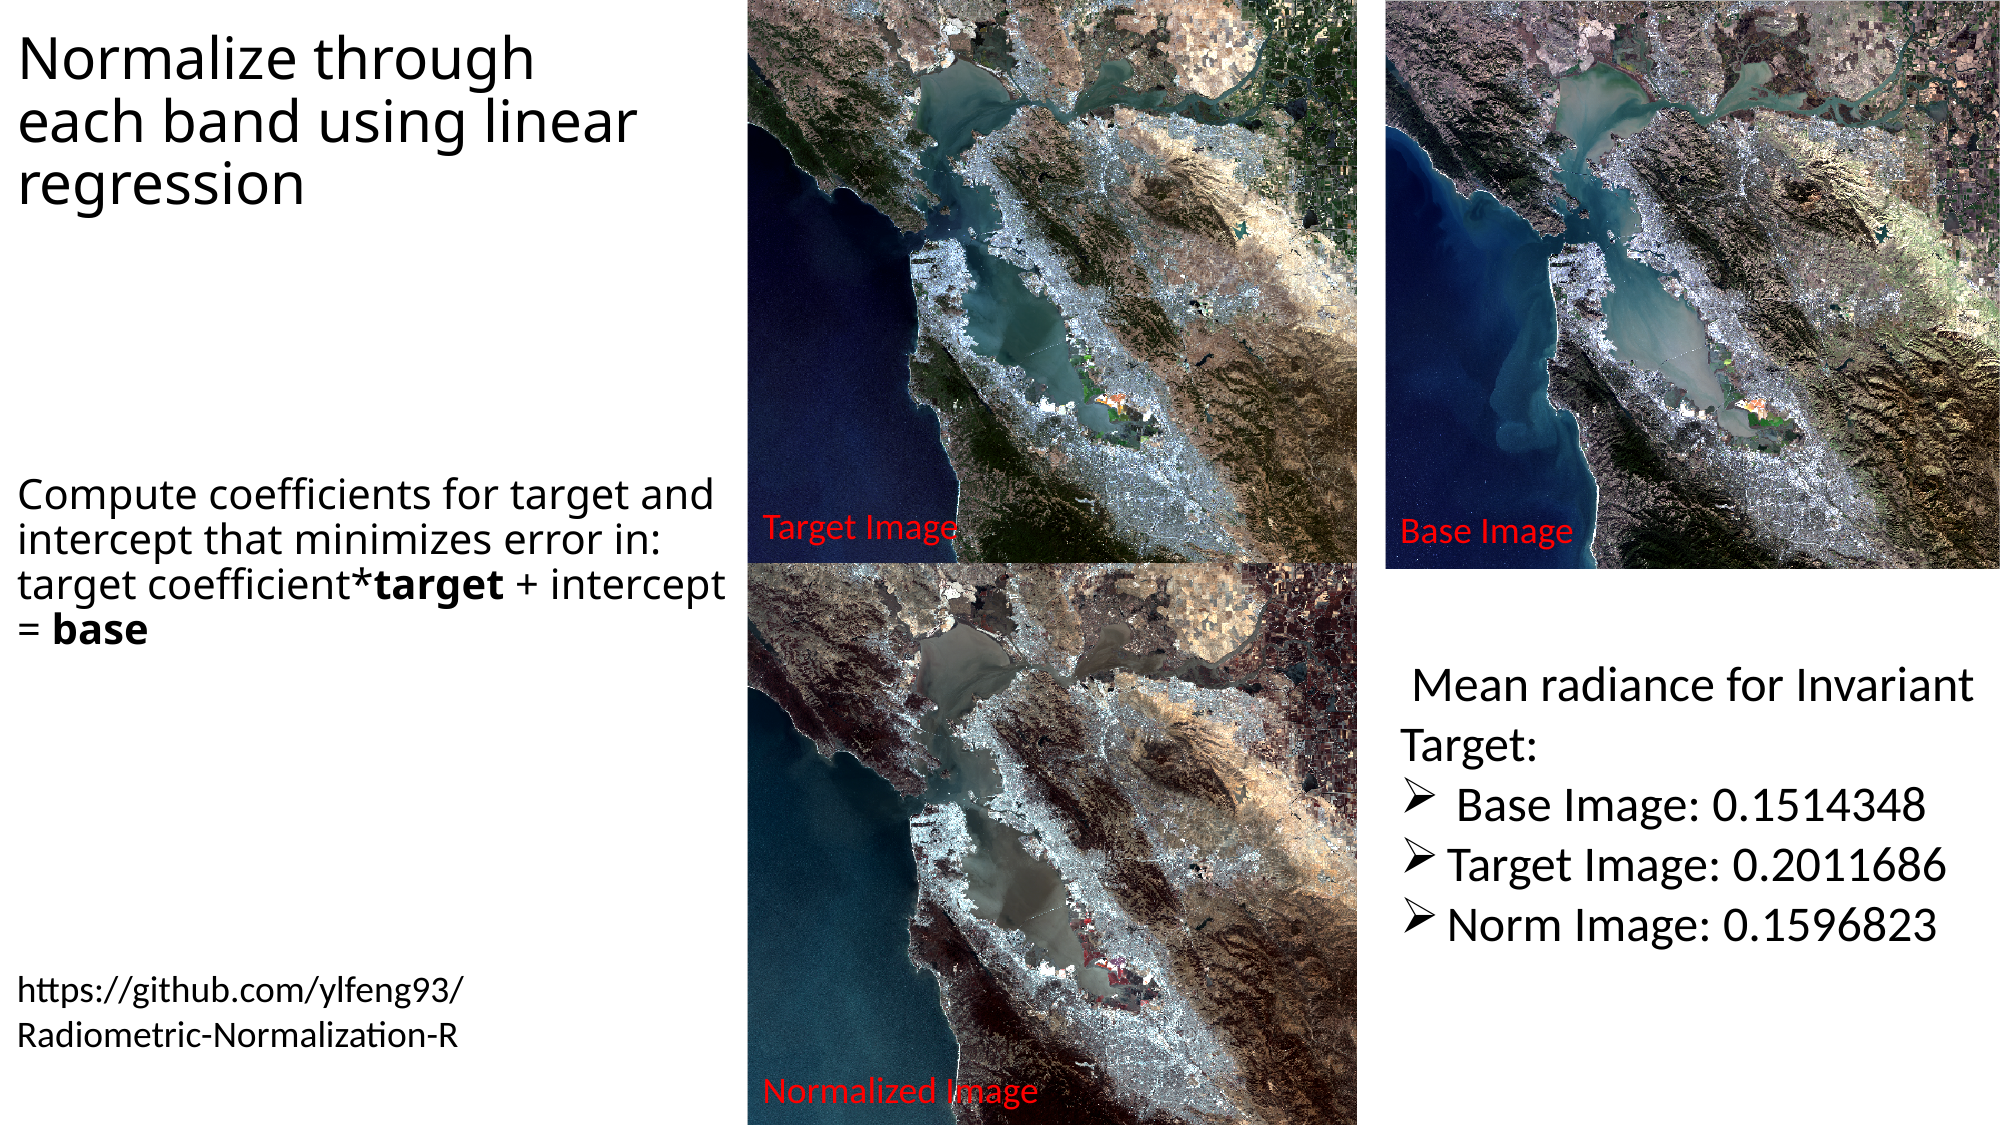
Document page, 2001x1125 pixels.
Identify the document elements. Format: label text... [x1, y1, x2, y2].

text_box Mean radiance for Invariant Target: Base Image: 0.1514348 Target Image: 0.2011686 Norm Image: 0.1596823 [1385, 643, 2000, 959]
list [747, 0, 1357, 1125]
title Compute coefficients for target and intercept that minimizes error in: target coefficient*target + intercept = base [2, 403, 747, 724]
text_box https://github.com/ylfeng93/Radiometric-Normalization-R [2, 957, 625, 1063]
text_box Normalize through each band using linear regression [2, 14, 682, 232]
picture [1385, 0, 2000, 572]
